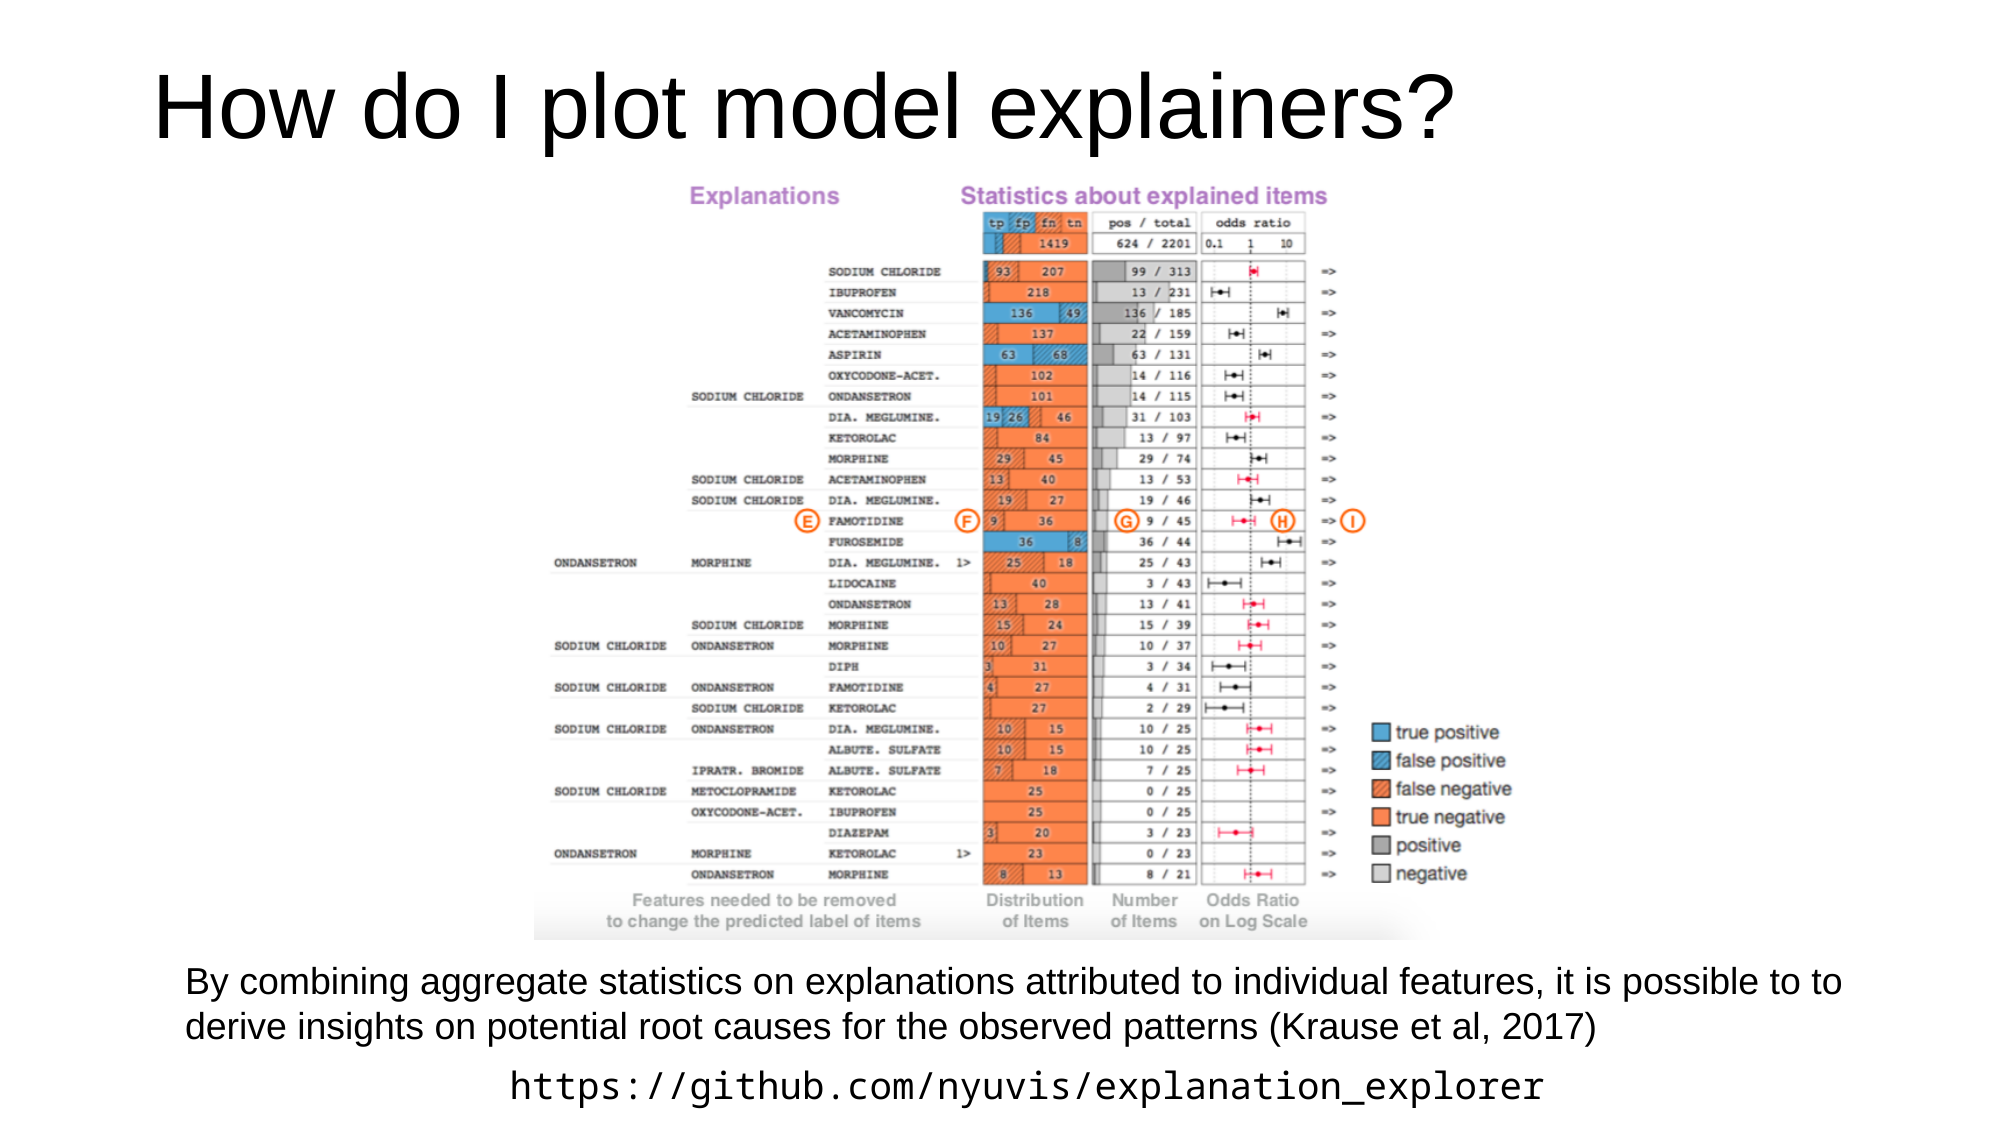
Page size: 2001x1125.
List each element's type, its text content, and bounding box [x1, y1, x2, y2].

picture [534, 175, 1519, 940]
text_box https://github.com/nyuvis/explanation_explorer [494, 1054, 1560, 1115]
text_box By combining aggregate statistics on explanations attributed to individual features, it is possible to to derive insights on potential root causes for the observed patterns (Krause et al, 2017) [170, 949, 1863, 1055]
title How do I plot model explainers? [137, 0, 1863, 218]
